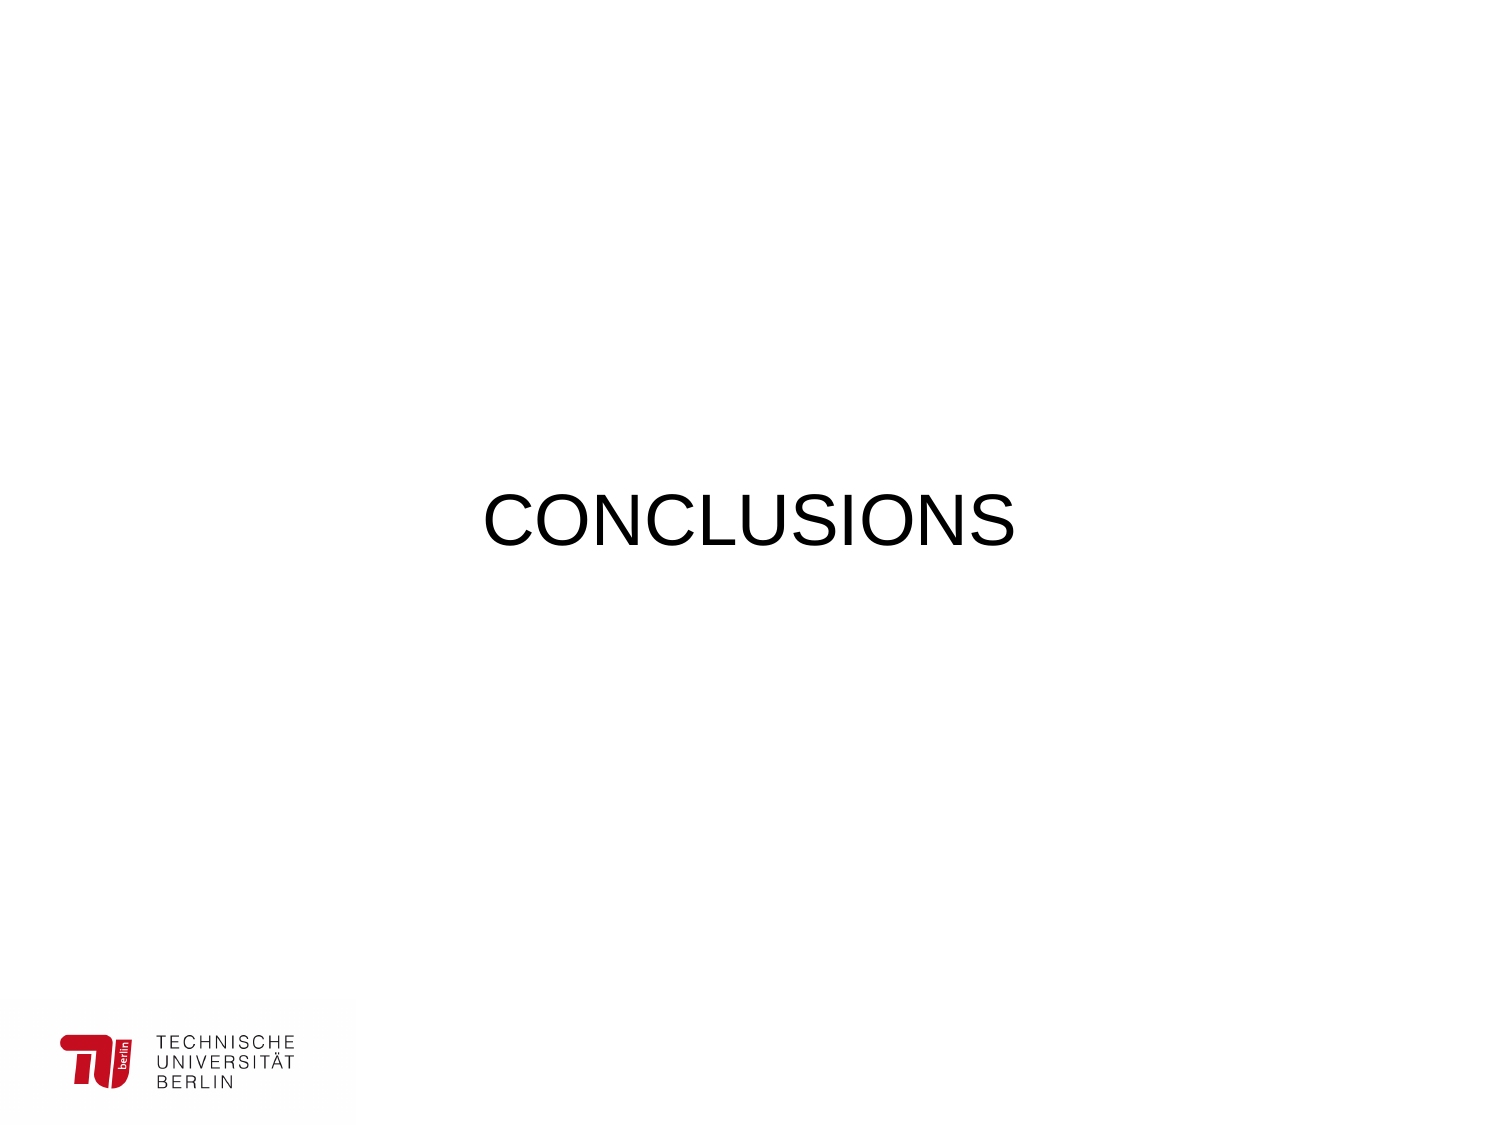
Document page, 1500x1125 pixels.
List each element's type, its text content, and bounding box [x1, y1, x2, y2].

picture [0, 999, 356, 1125]
title CONCLUSIONS [51, 457, 1449, 583]
